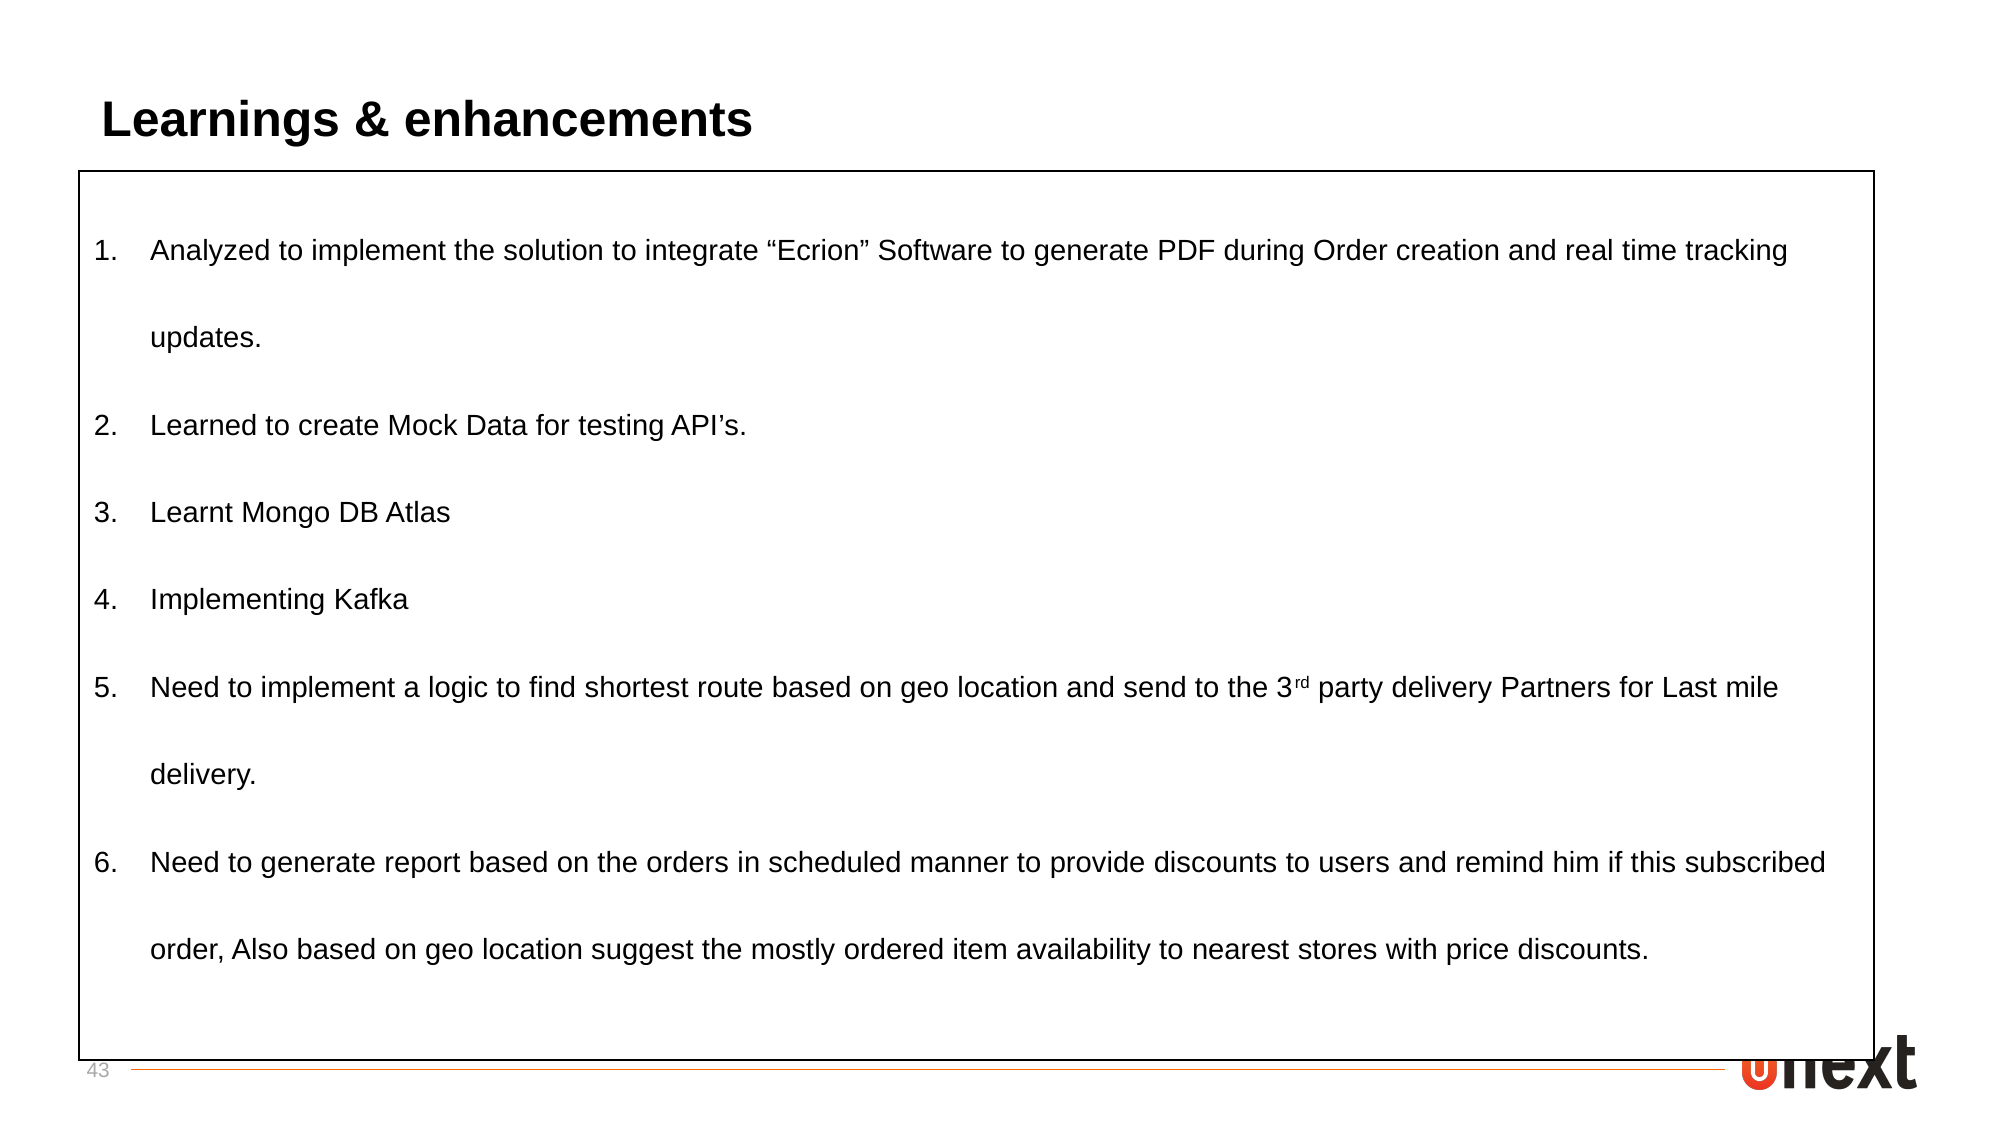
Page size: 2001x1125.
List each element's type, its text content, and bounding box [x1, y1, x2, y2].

picture [1742, 1035, 1917, 1090]
text_box Learnings & enhancements [86, 79, 1385, 155]
slide_number 43 [48, 1047, 110, 1091]
text_box Analyzed to implement the solution to integrate “Ecrion” Software to generate PDF during Order creation and real time tracking updates. Learned to create Mock Data for testing API’s. Learnt Mongo DB Atlas Implementing Kafka Need to implement a logic to find shortest route based on geo location and send to the 3rd party delivery Partners for Last mile delivery. Need to generate report based on the orders in scheduled manner to provide discounts to users and remind him if this subscribed order, Also based on geo location suggest the mostly ordered item availability to nearest stores with price discounts. [78, 170, 1875, 1061]
